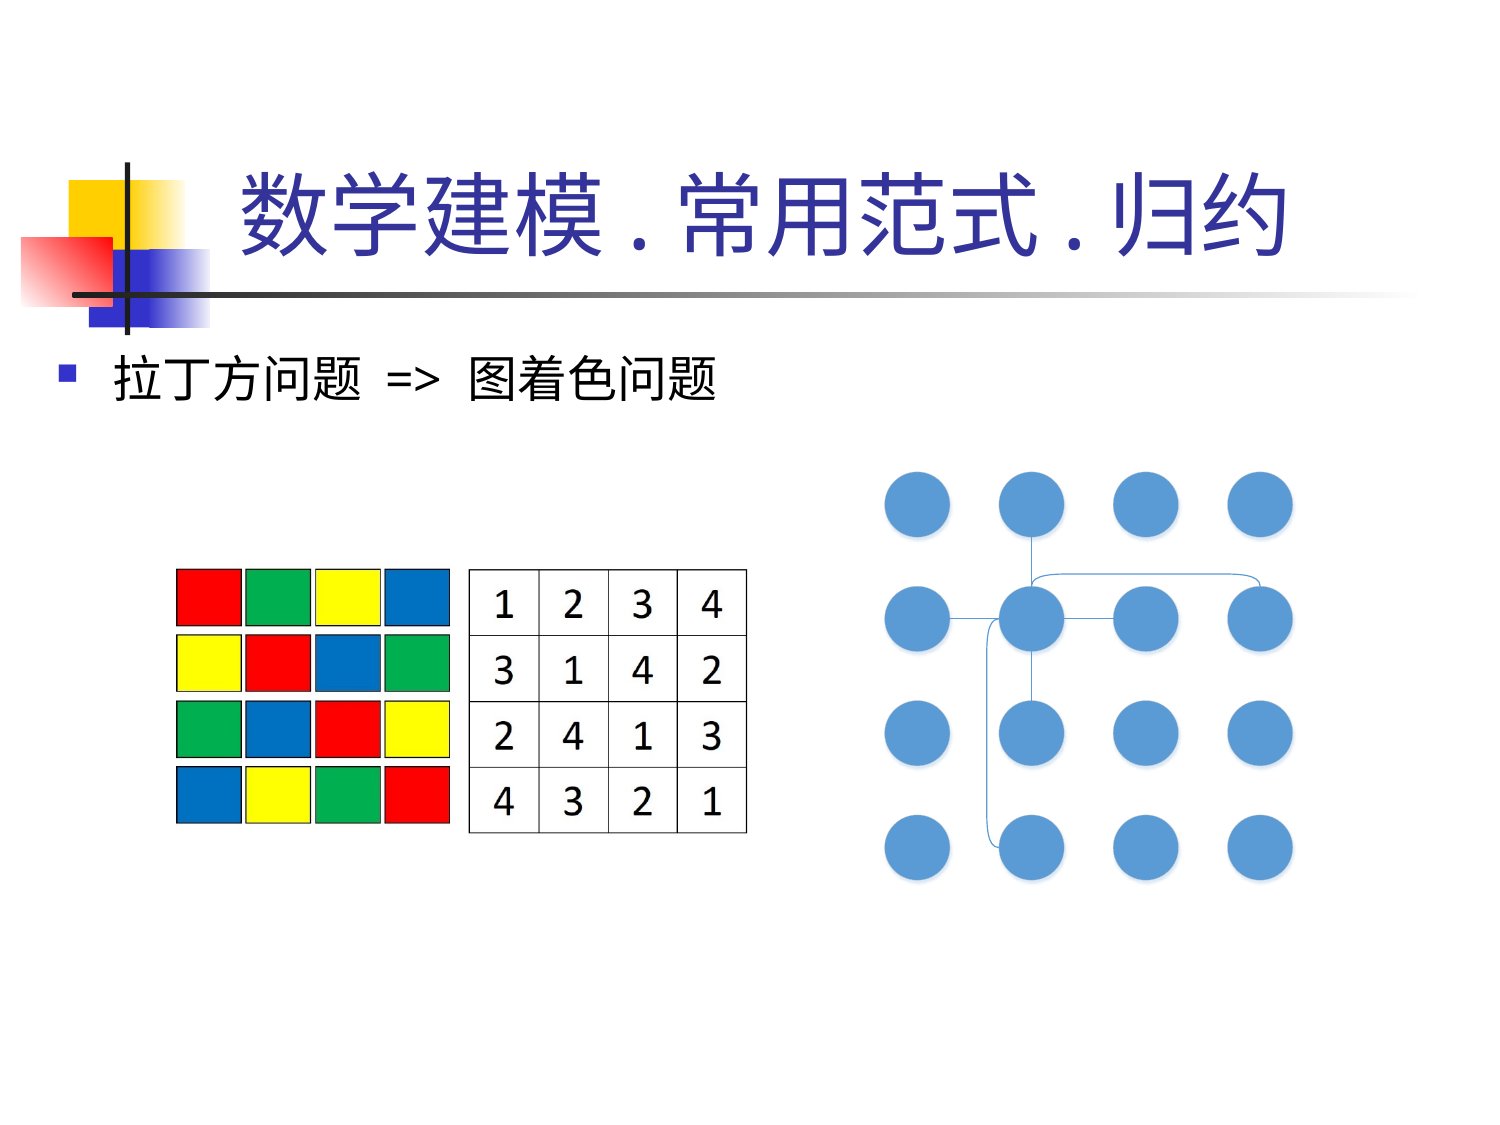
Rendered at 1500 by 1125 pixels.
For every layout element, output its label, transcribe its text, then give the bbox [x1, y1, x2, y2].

title 数学建模.常用范式.归约 [64, 35, 1466, 275]
list 拉丁方问题 => 图着色问题 [41, 340, 1470, 1016]
picture [176, 562, 750, 854]
picture [880, 469, 1297, 886]
